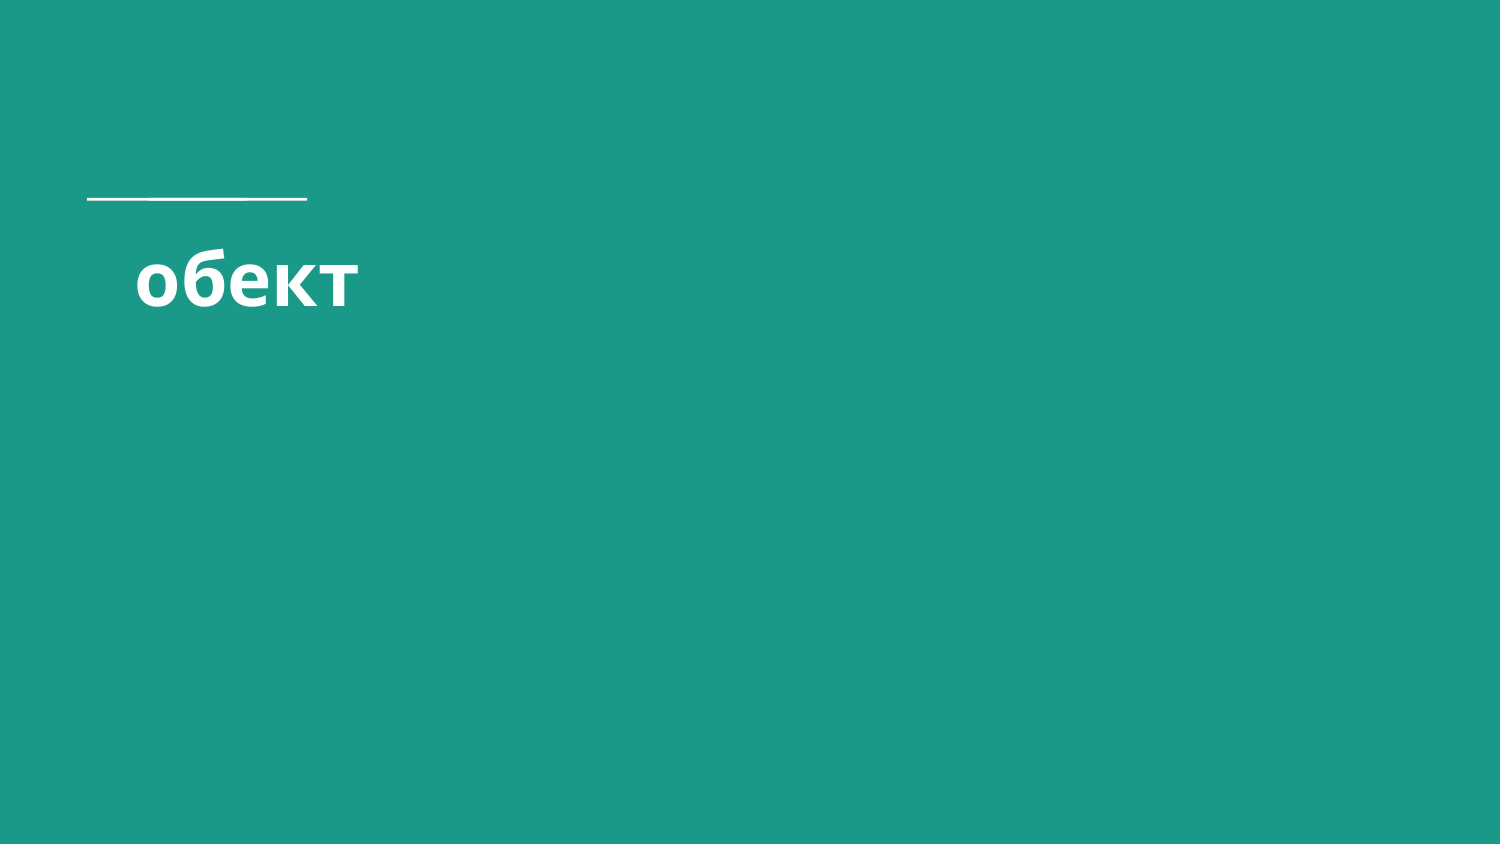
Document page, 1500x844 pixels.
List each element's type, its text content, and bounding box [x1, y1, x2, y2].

title обект [119, 216, 1381, 466]
